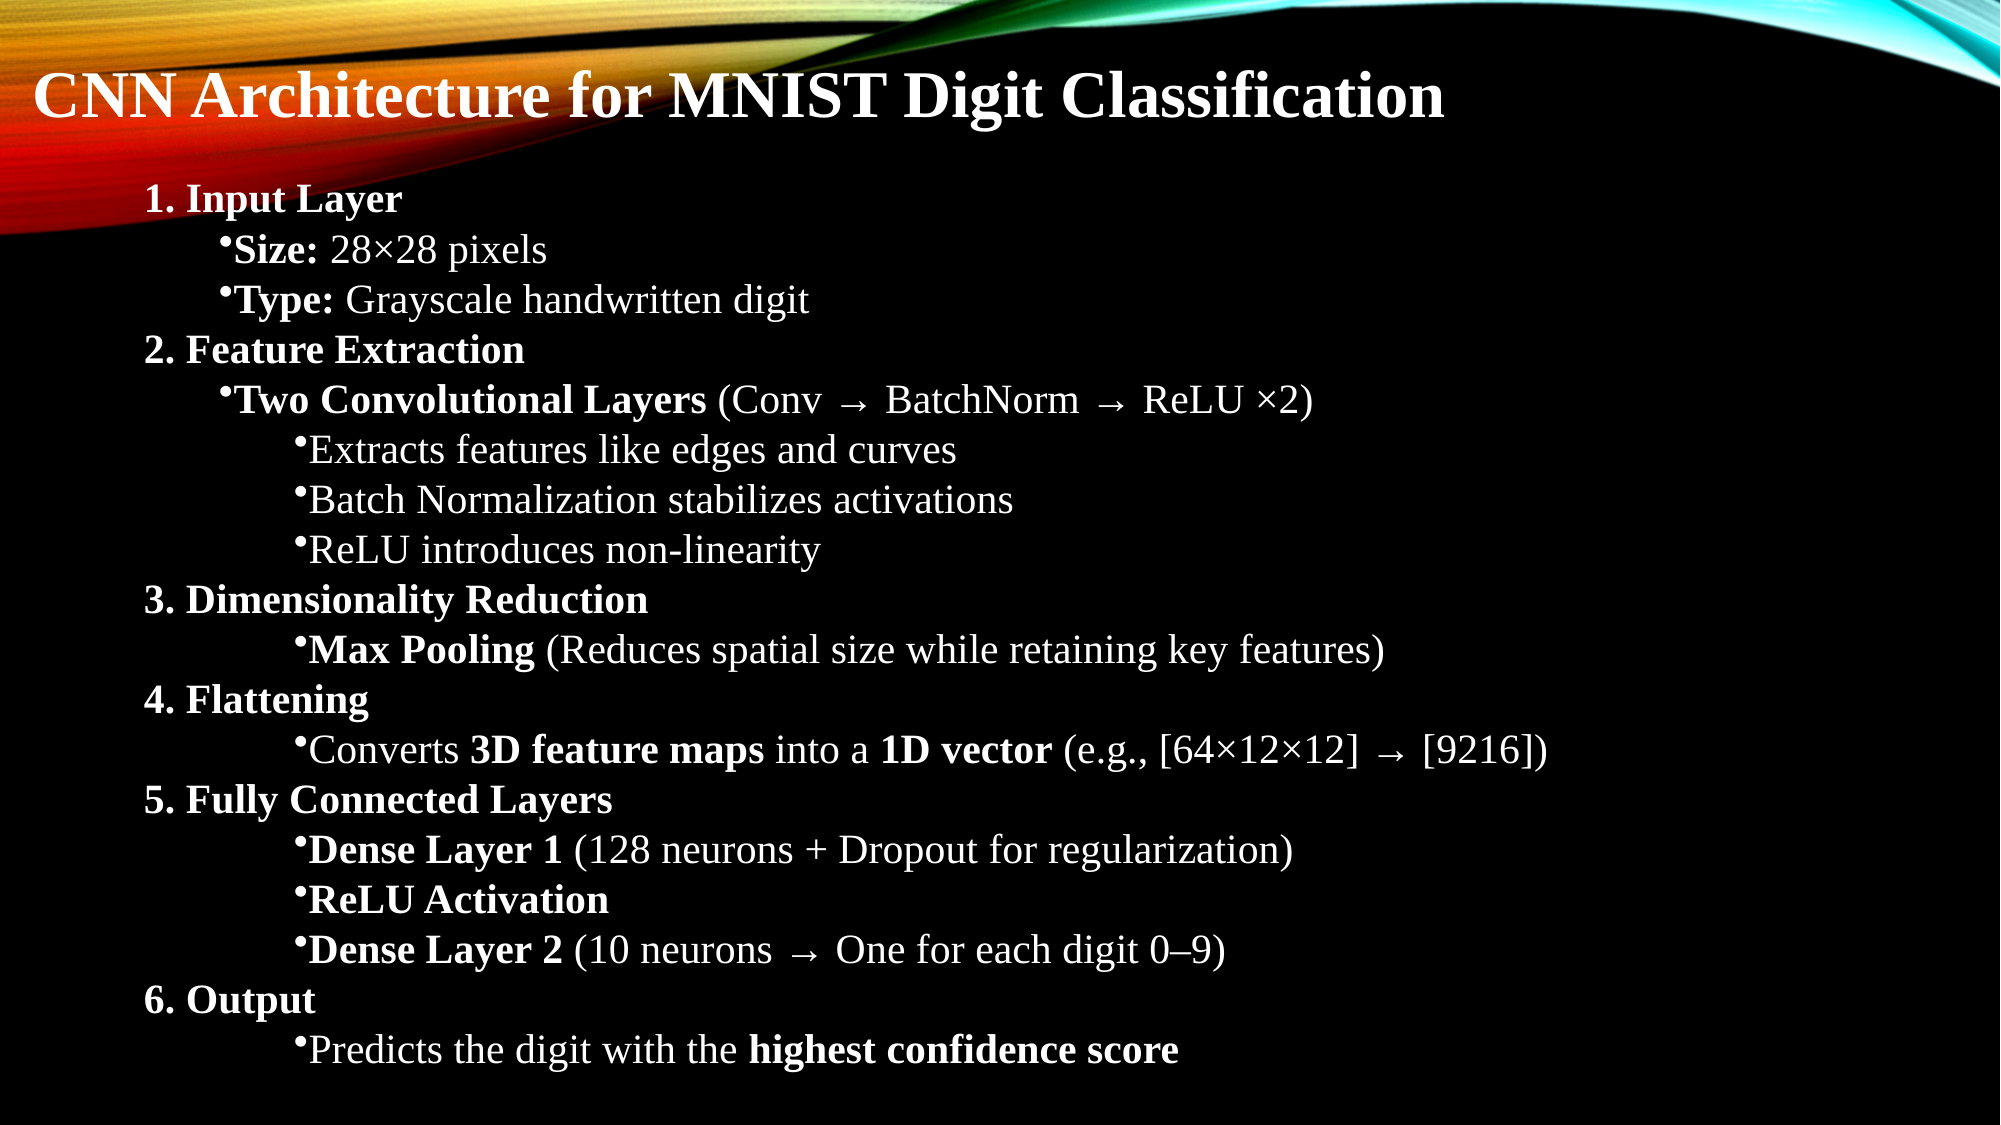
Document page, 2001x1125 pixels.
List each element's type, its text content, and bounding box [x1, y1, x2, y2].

list 1. Input Layer Size: 28×28 pixels Type: Grayscale handwritten digit 2. Feature Extraction Two Convolutional Layers (Conv → BatchNorm → ReLU ×2) Extracts features like edges and curves Batch Normalization stabilizes activations ReLU introduces non-linearity 3. Dimensionality Reduction Max Pooling (Reduces spatial size while retaining key features) 4. Flattening Converts 3D feature maps into a 1D vector (e.g., [64×12×12] → [9216]) 5. Fully Connected Layers Dense Layer 1 (128 neurons + Dropout for regularization) ReLU Activation Dense Layer 2 (10 neurons → One for each digit 0–9) 6. Output Predicts the digit with the highest confidence score [129, 163, 1713, 1125]
title CNN Architecture for MNIST Digit Classification [15, 76, 1463, 196]
picture [0, 0, 2000, 237]
